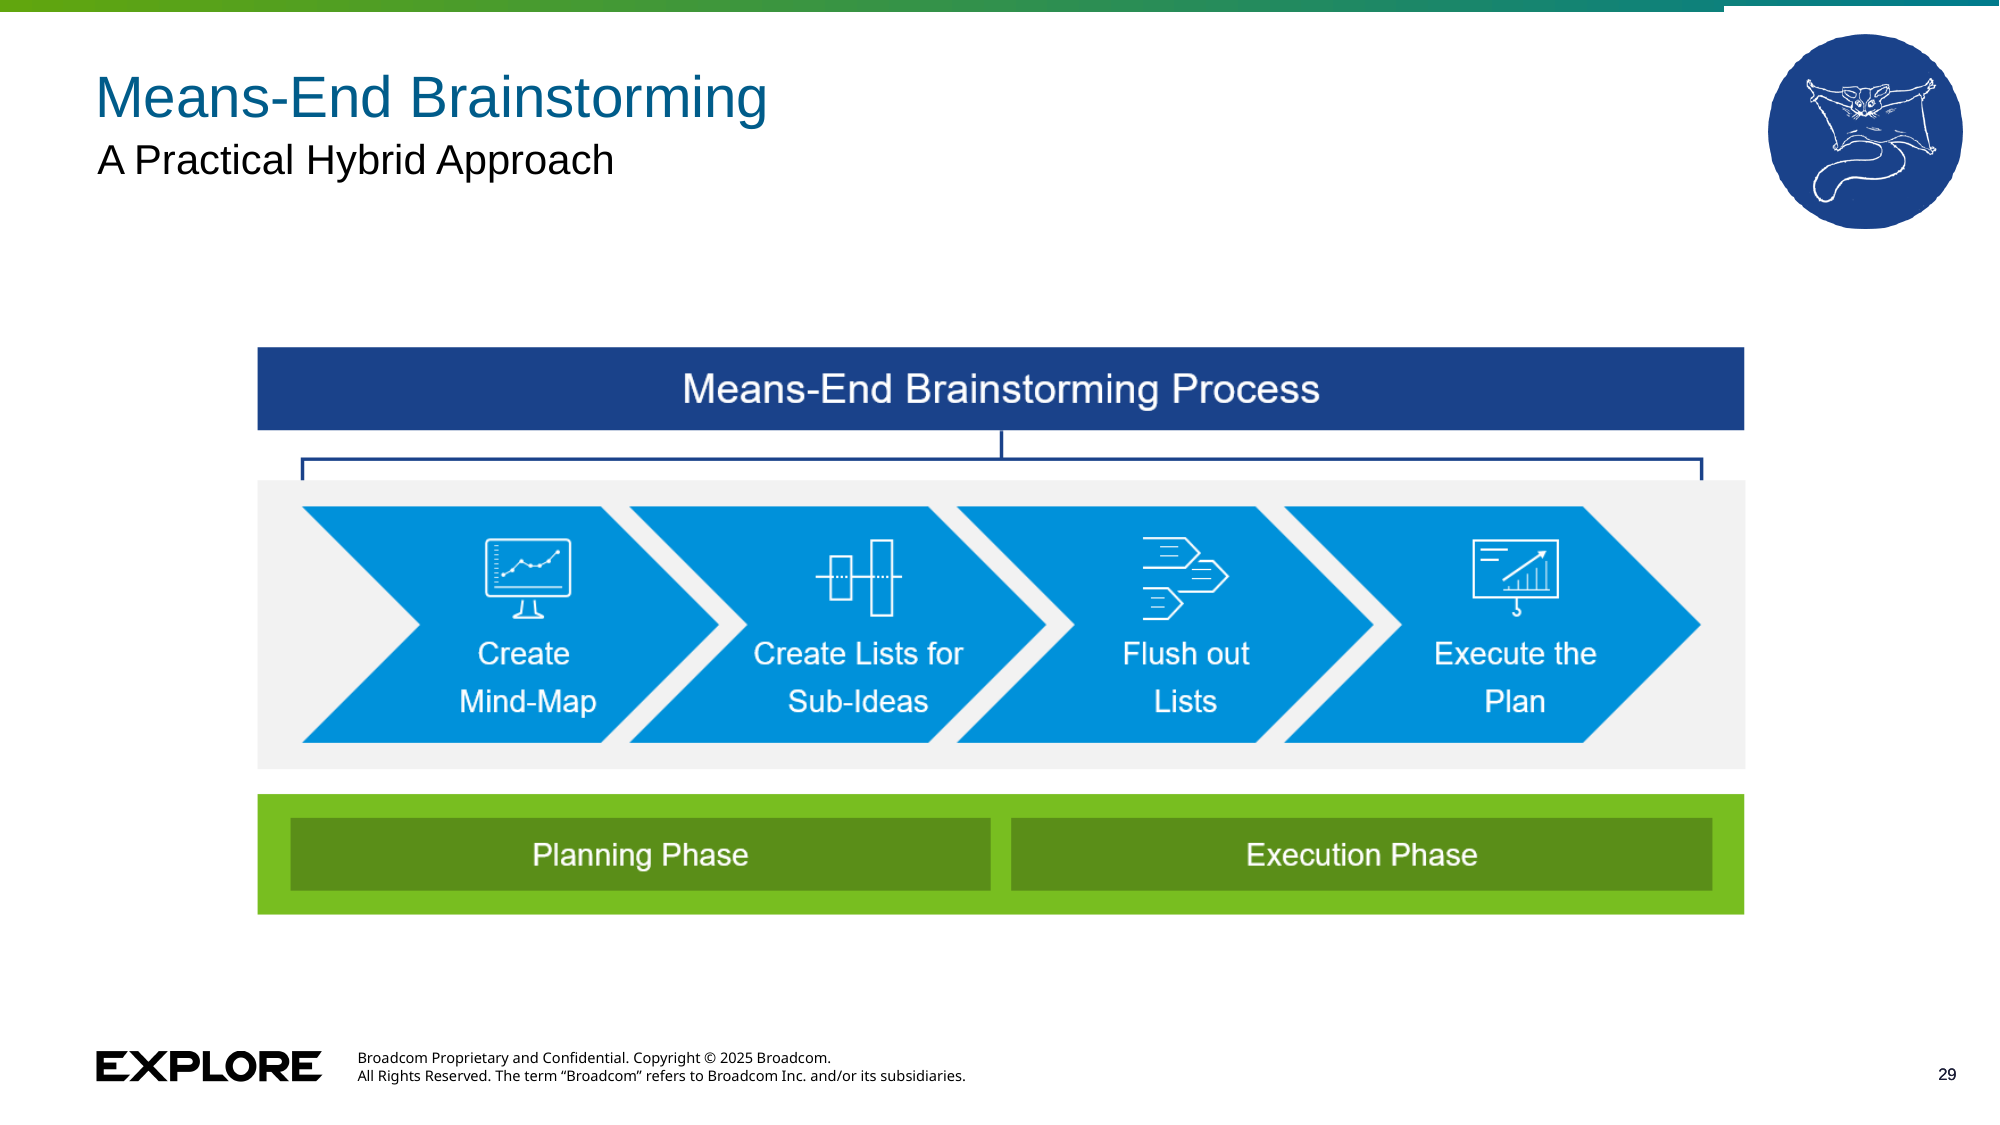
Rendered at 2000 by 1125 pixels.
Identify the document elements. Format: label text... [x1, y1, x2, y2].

picture [227, 320, 1775, 926]
picture [1724, 6, 2000, 260]
picture [96, 1051, 323, 1082]
subtitle A Practical Hybrid Approach [97, 133, 1719, 174]
title Means-End Brainstorming [95, 67, 1719, 131]
